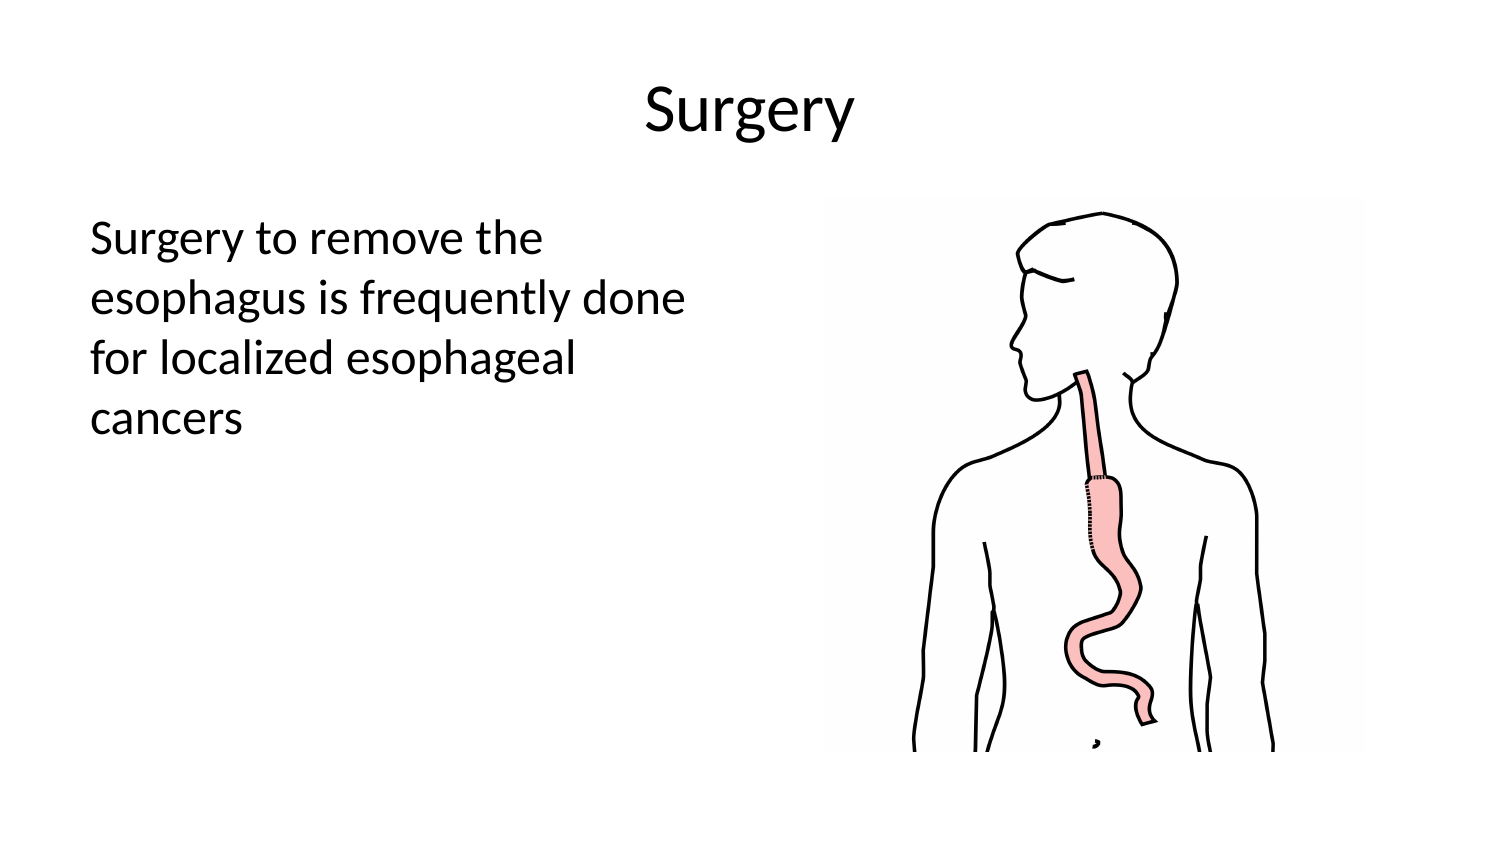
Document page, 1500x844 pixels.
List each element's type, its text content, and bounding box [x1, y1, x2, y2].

picture [822, 195, 1365, 753]
list Surgery to remove the esophagus is frequently done for localized esophageal cancers [75, 196, 738, 754]
title Surgery [75, 33, 1425, 175]
